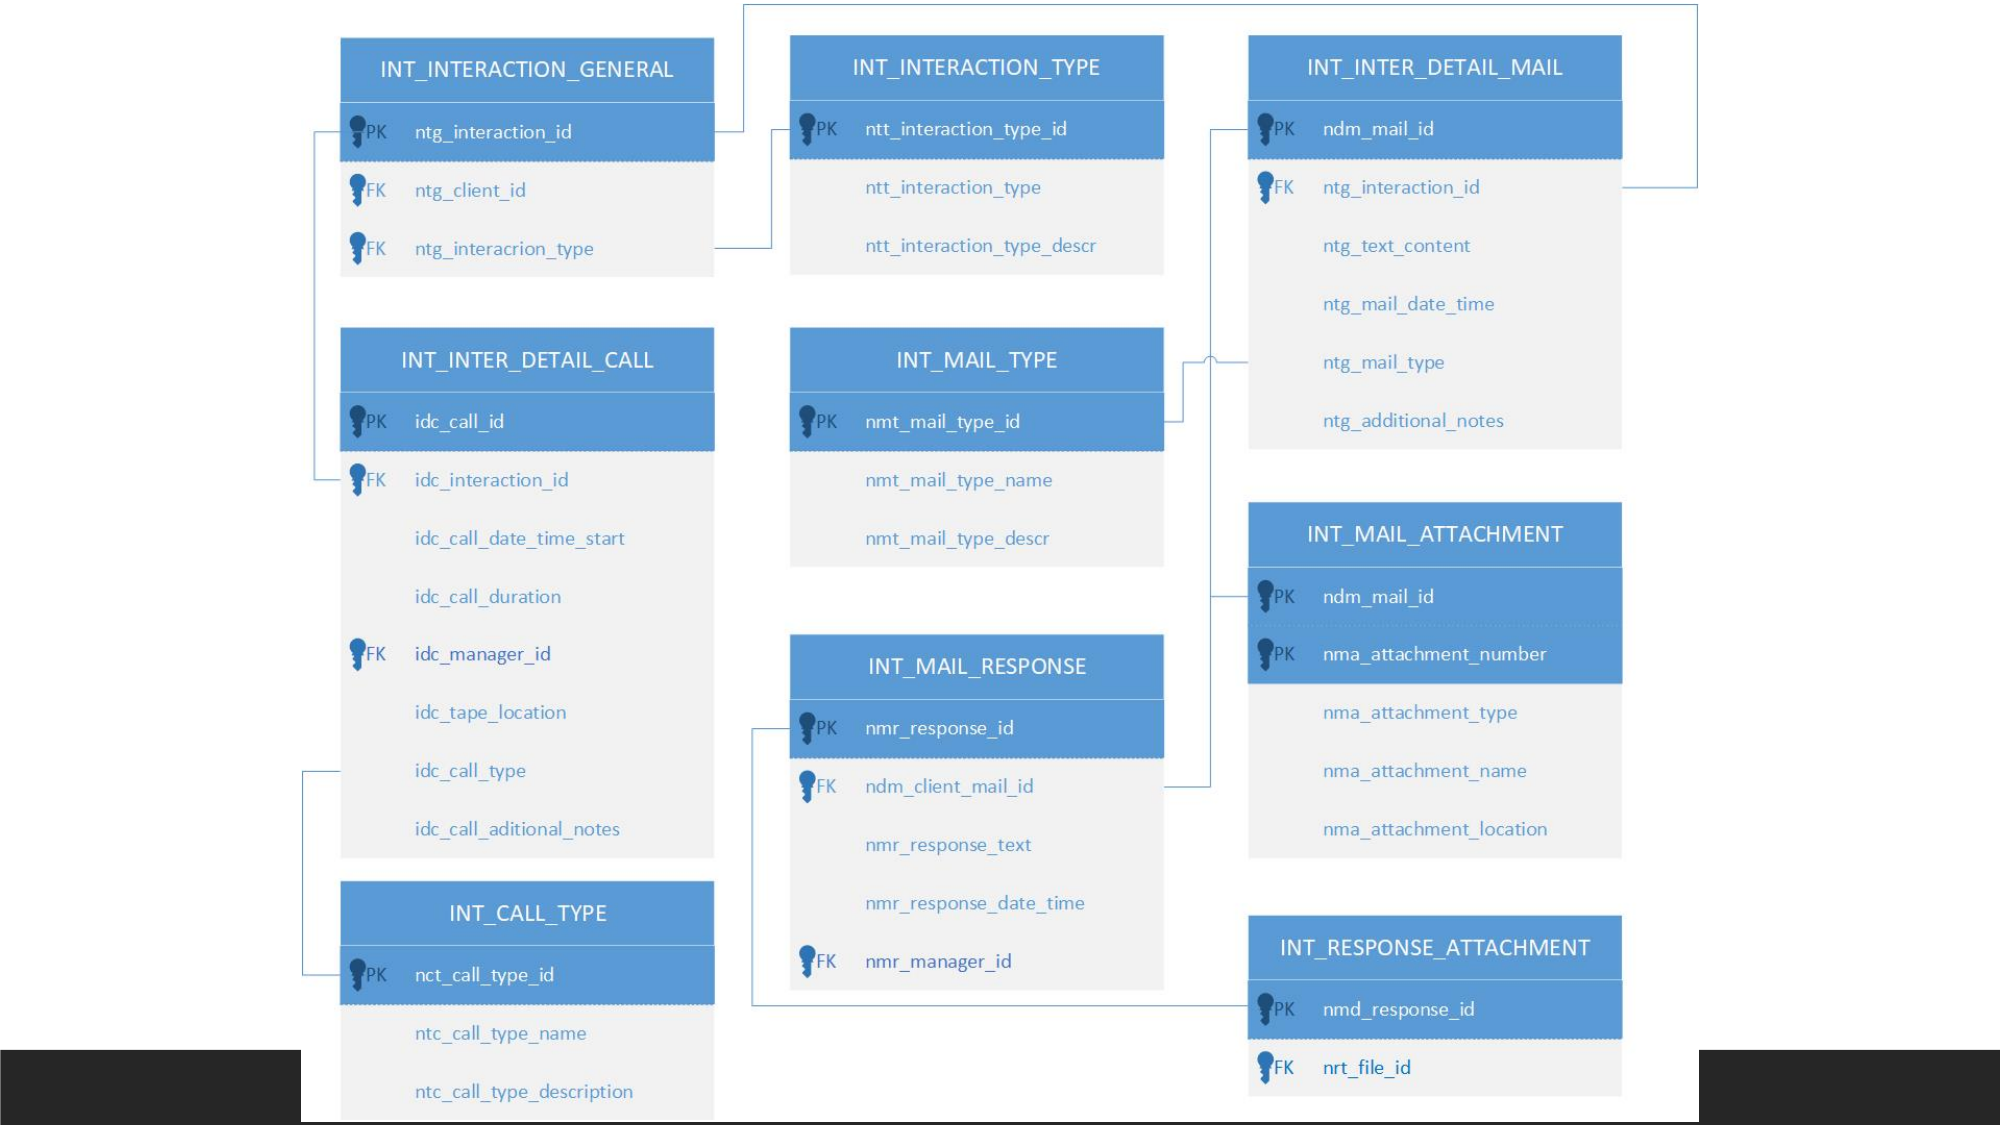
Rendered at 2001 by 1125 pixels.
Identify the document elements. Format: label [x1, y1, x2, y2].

picture [300, 2, 1699, 1123]
